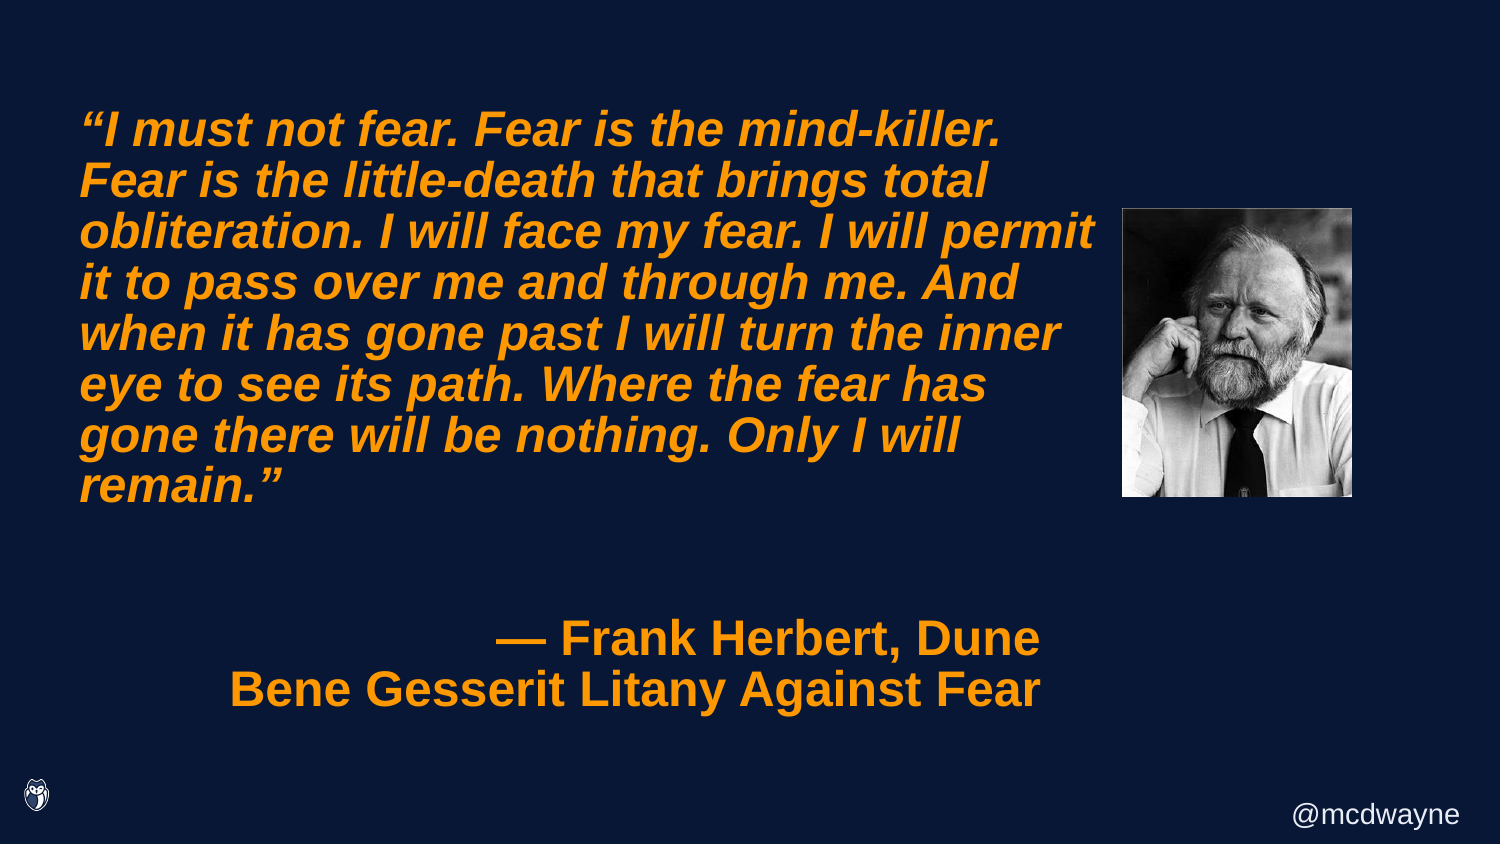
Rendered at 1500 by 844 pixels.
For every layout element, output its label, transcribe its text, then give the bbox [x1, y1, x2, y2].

title “I must not fear. Fear is the mind-killer. Fear is the little-death that brings total obliteration. I will face my fear. I will permit it to pass over me and through me. And when it has gone past I will turn the inner eye to see its path. Where the fear has gone there will be nothing. Only I will remain.” ― Frank Herbert, Dune Bene Gesserit Litany Against Fear [19, 45, 1111, 816]
picture [1122, 208, 1352, 497]
